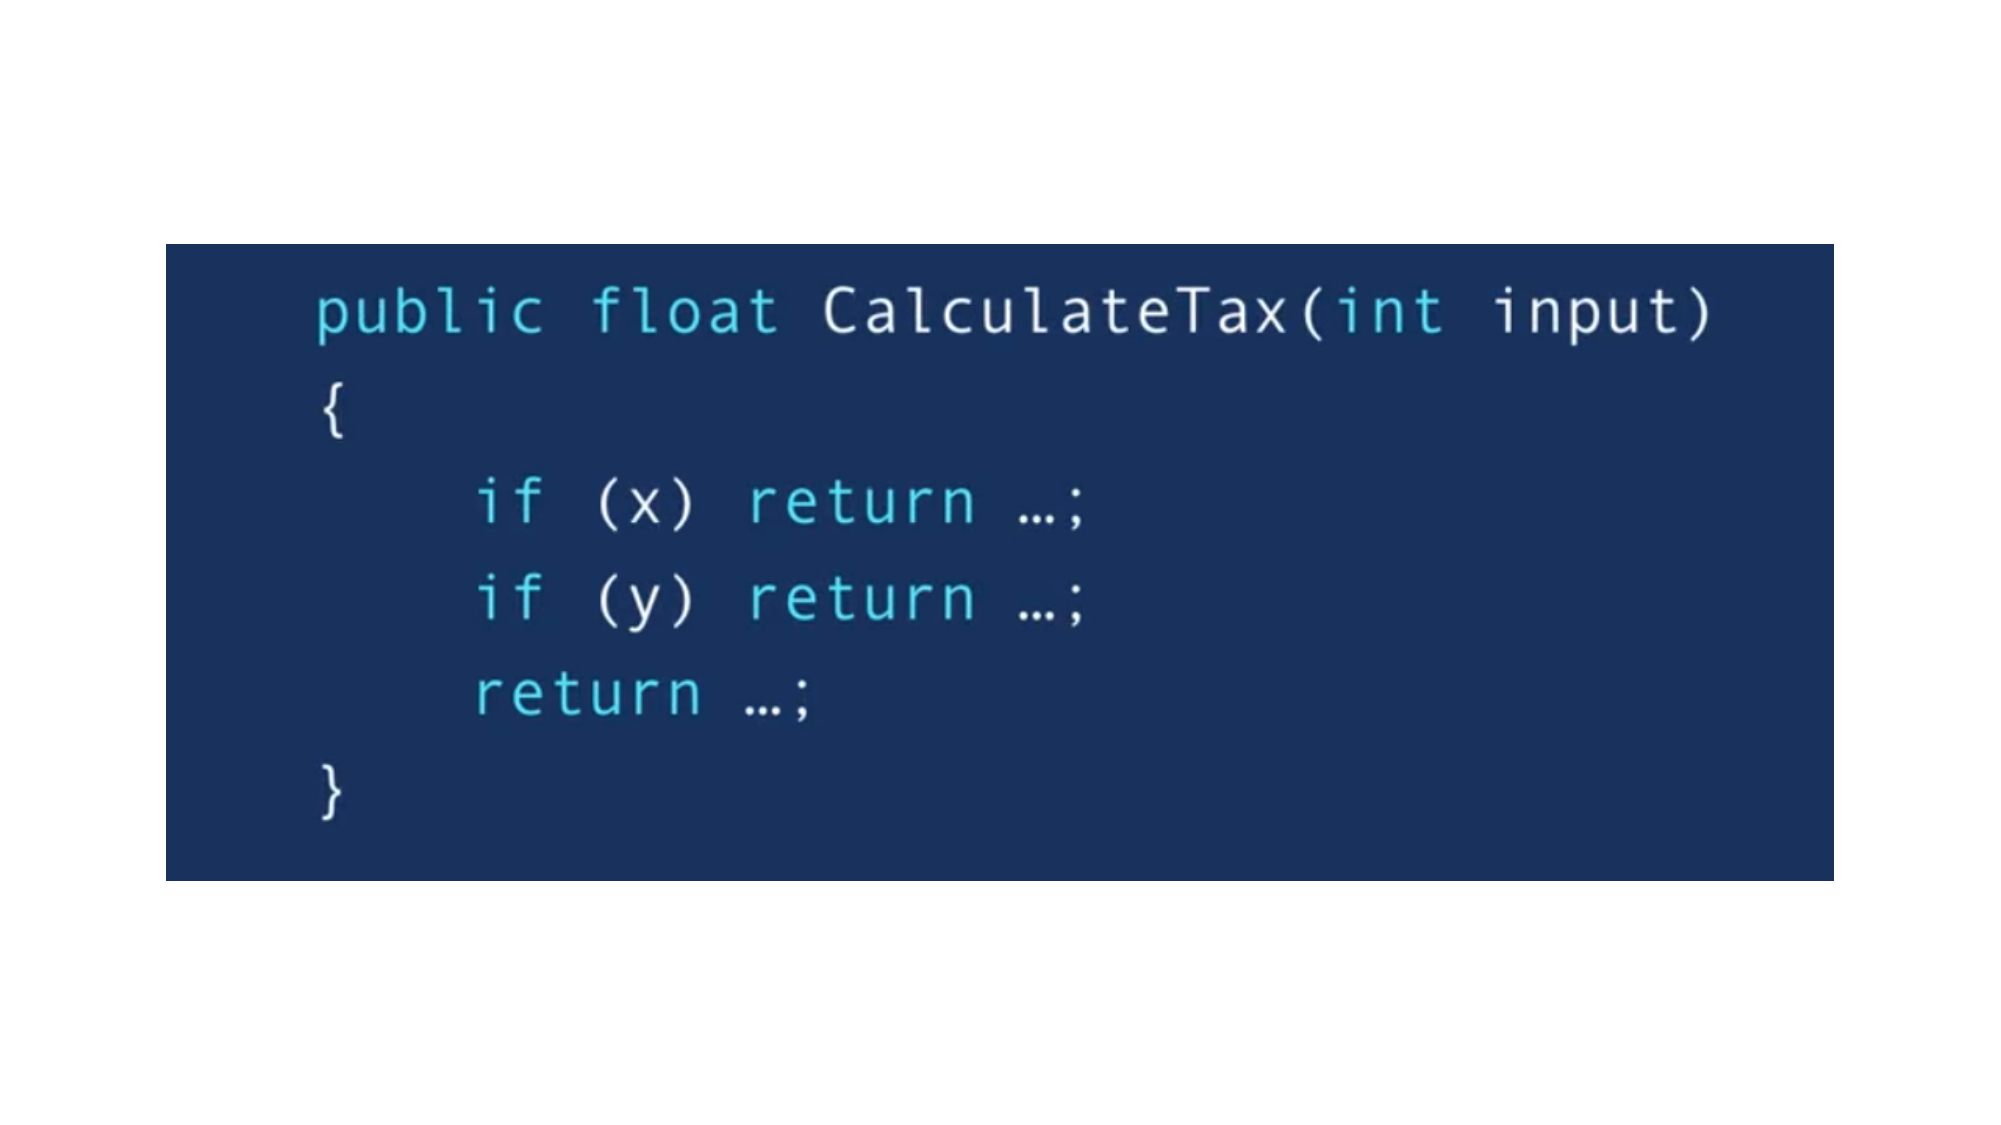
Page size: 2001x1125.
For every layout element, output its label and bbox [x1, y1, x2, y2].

picture [166, 244, 1834, 881]
